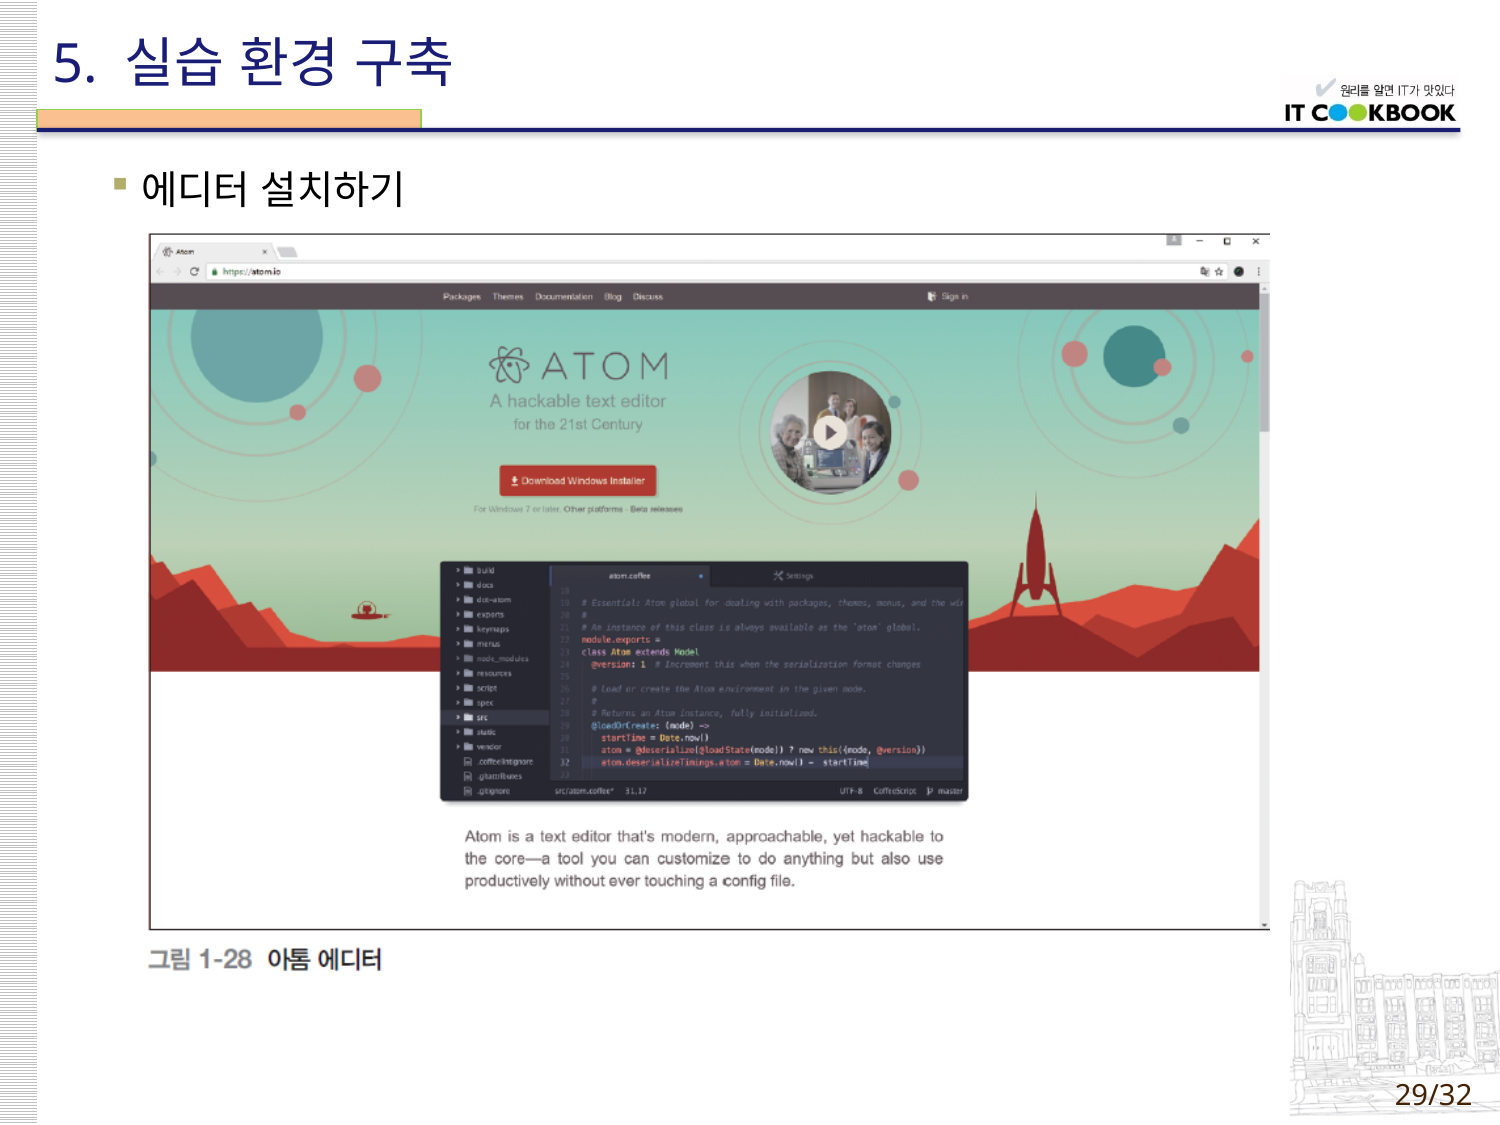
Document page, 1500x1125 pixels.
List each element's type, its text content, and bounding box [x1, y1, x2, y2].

picture [147, 231, 1270, 975]
title 5. 실습 환경 구축 [37, 13, 1278, 109]
list 에디터 설치하기 [37, 152, 1463, 1091]
picture [1281, 75, 1459, 123]
picture [1290, 874, 1500, 1125]
